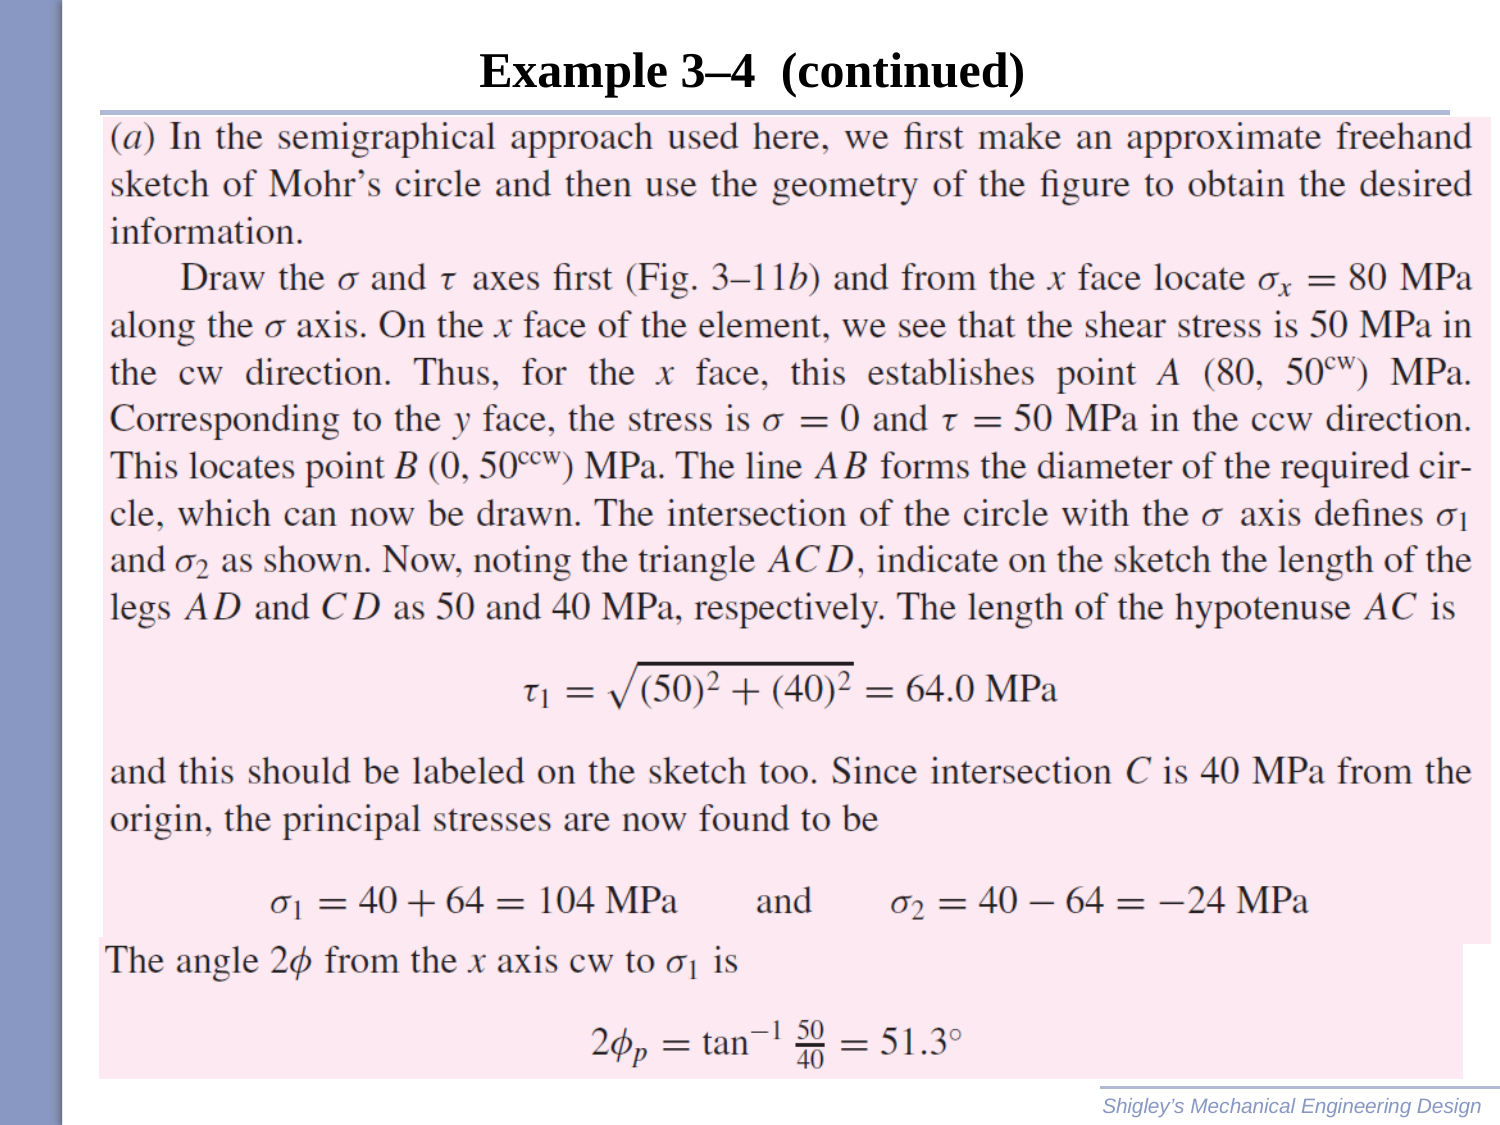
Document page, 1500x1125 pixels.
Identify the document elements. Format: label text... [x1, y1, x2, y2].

picture [99, 116, 1491, 1079]
title Example 3–4 (continued) [137, 30, 1368, 106]
footer Shigley’s Mechanical Engineering Design [1087, 1074, 1500, 1125]
